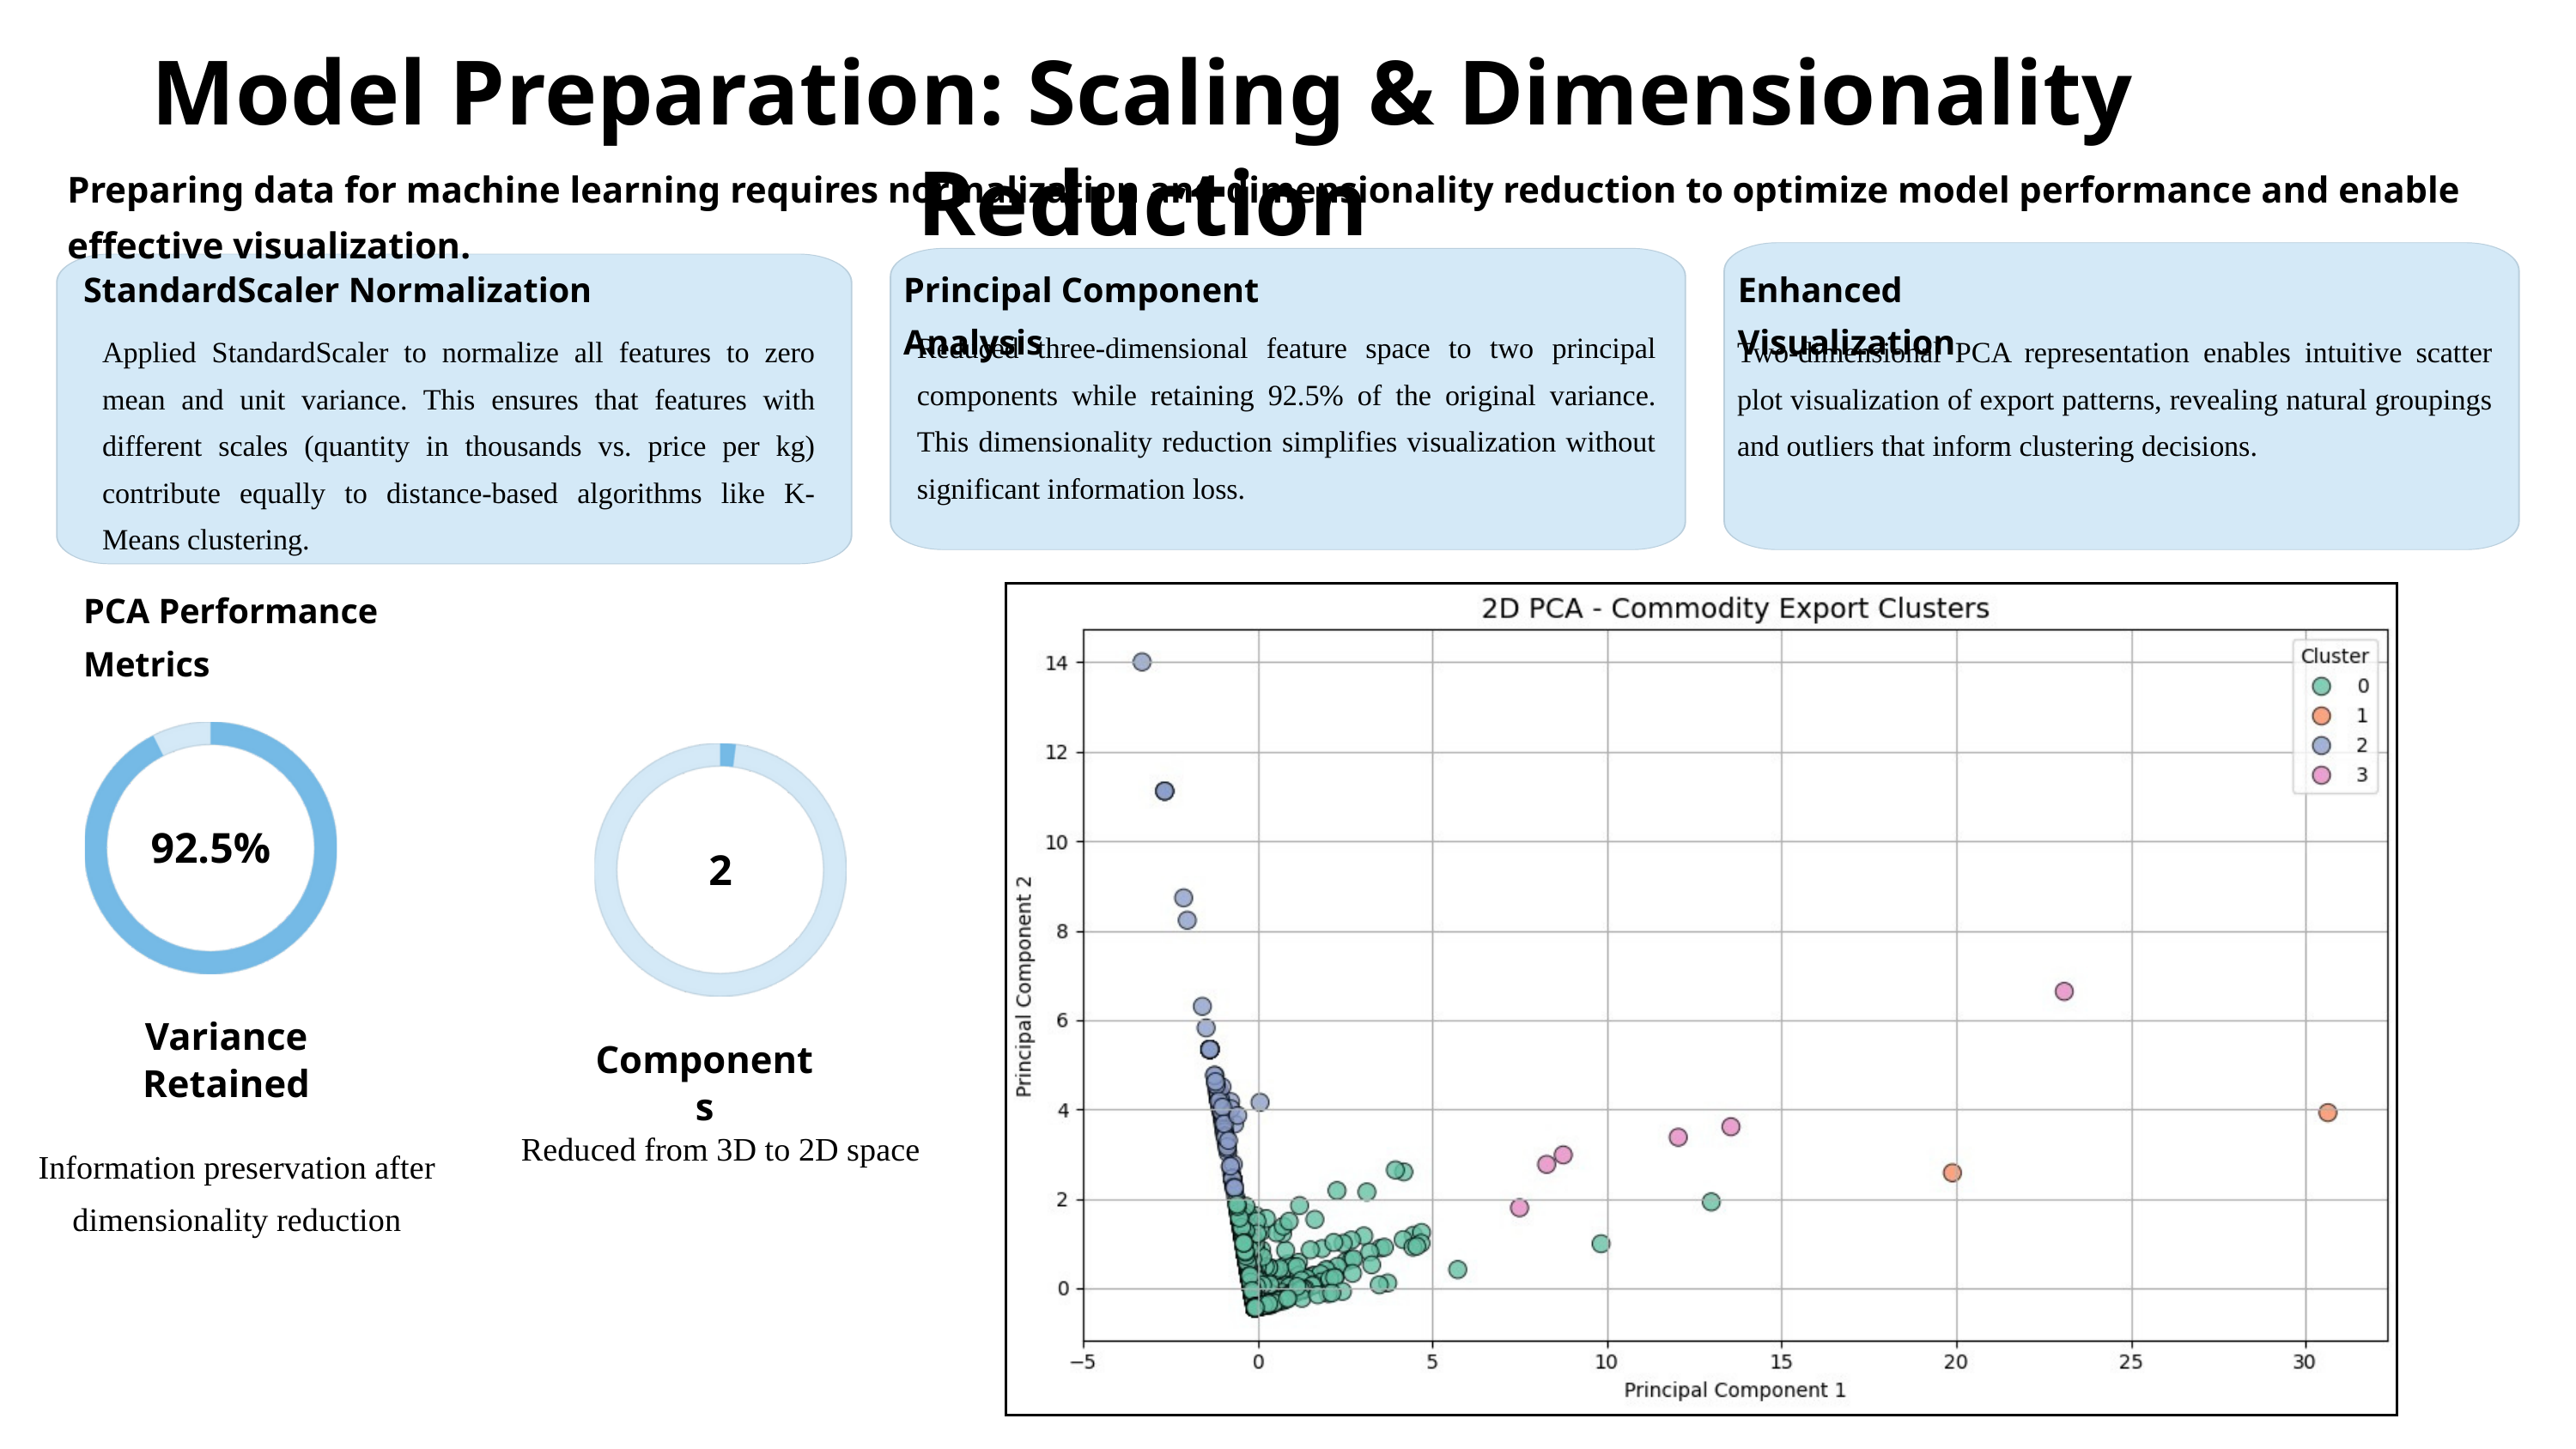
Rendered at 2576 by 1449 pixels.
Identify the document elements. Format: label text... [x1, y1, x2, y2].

text_box Model Preparation: Scaling & Dimensionality Reduction [30, 32, 2257, 253]
text_box PCA Performance Metrics [83, 577, 385, 684]
text_box Components [593, 1034, 816, 1114]
text_box Reduced from 3D to 2D space [515, 1114, 926, 1167]
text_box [84, 722, 337, 975]
text_box Preparing data for machine learning requires normalization and dimensionality reduction to optimize model performance and enable effective visualization. [67, 154, 2509, 266]
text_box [890, 247, 1686, 551]
text_box Information preservation after dimensionality reduction [0, 1132, 475, 1239]
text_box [56, 253, 853, 565]
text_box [1005, 583, 2397, 1416]
text_box Variance Retained [115, 1010, 337, 1106]
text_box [594, 743, 848, 997]
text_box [1722, 242, 2520, 551]
